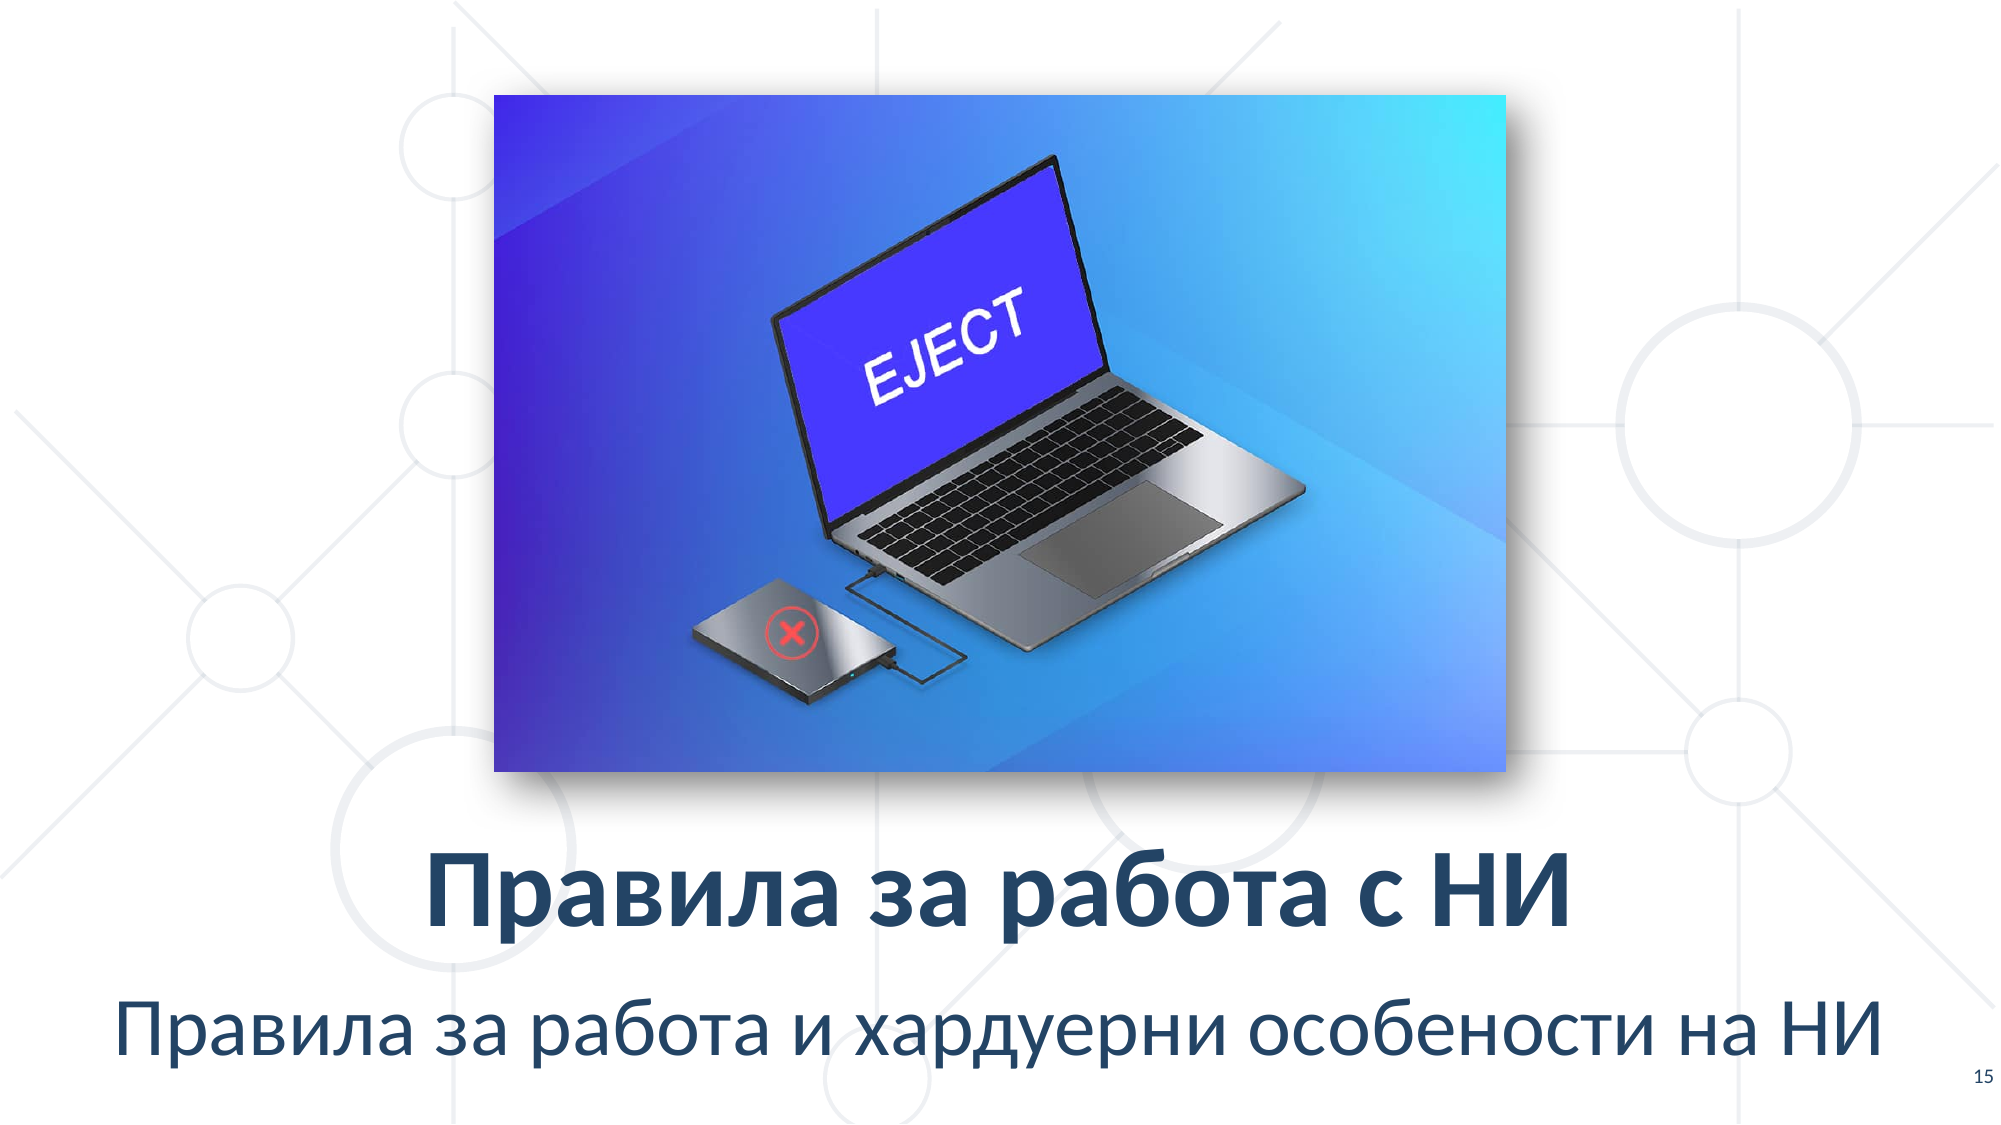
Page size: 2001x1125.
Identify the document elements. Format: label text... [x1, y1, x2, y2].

list Правила за работа и хардуерни особености на НИ [78, 963, 1922, 1075]
picture [493, 95, 1506, 772]
slide_number 15 [1929, 1049, 2000, 1100]
list Правила за работа с НИ [100, 815, 1900, 942]
